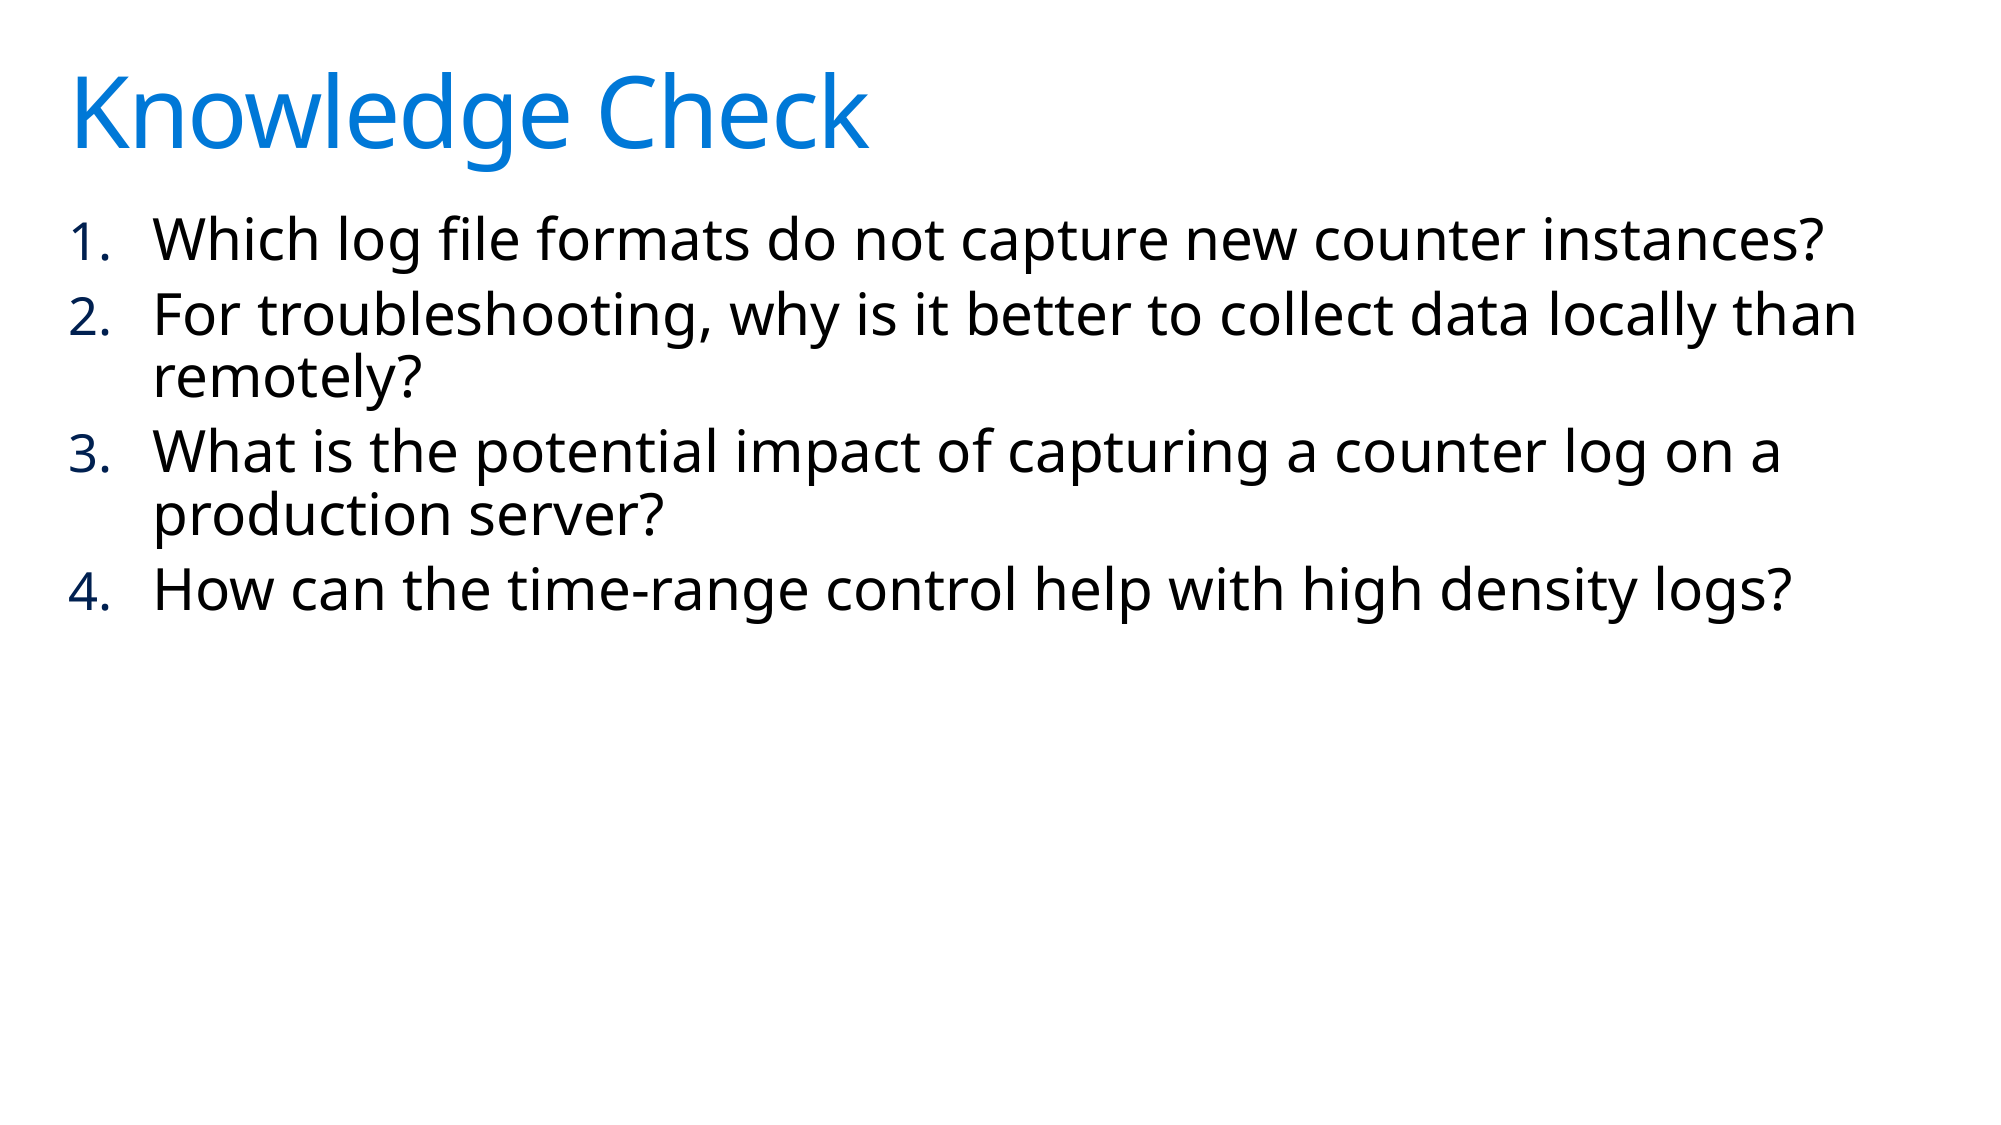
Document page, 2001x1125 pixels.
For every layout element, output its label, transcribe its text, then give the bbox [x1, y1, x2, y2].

title Knowledge Check [44, 47, 1957, 196]
list Which log file formats do not capture new counter instances? For troubleshooting, why is it better to collect data locally than remotely? What is the potential impact of capturing a counter log on a production server? How can the time-range control help with high density logs? [44, 196, 1956, 507]
